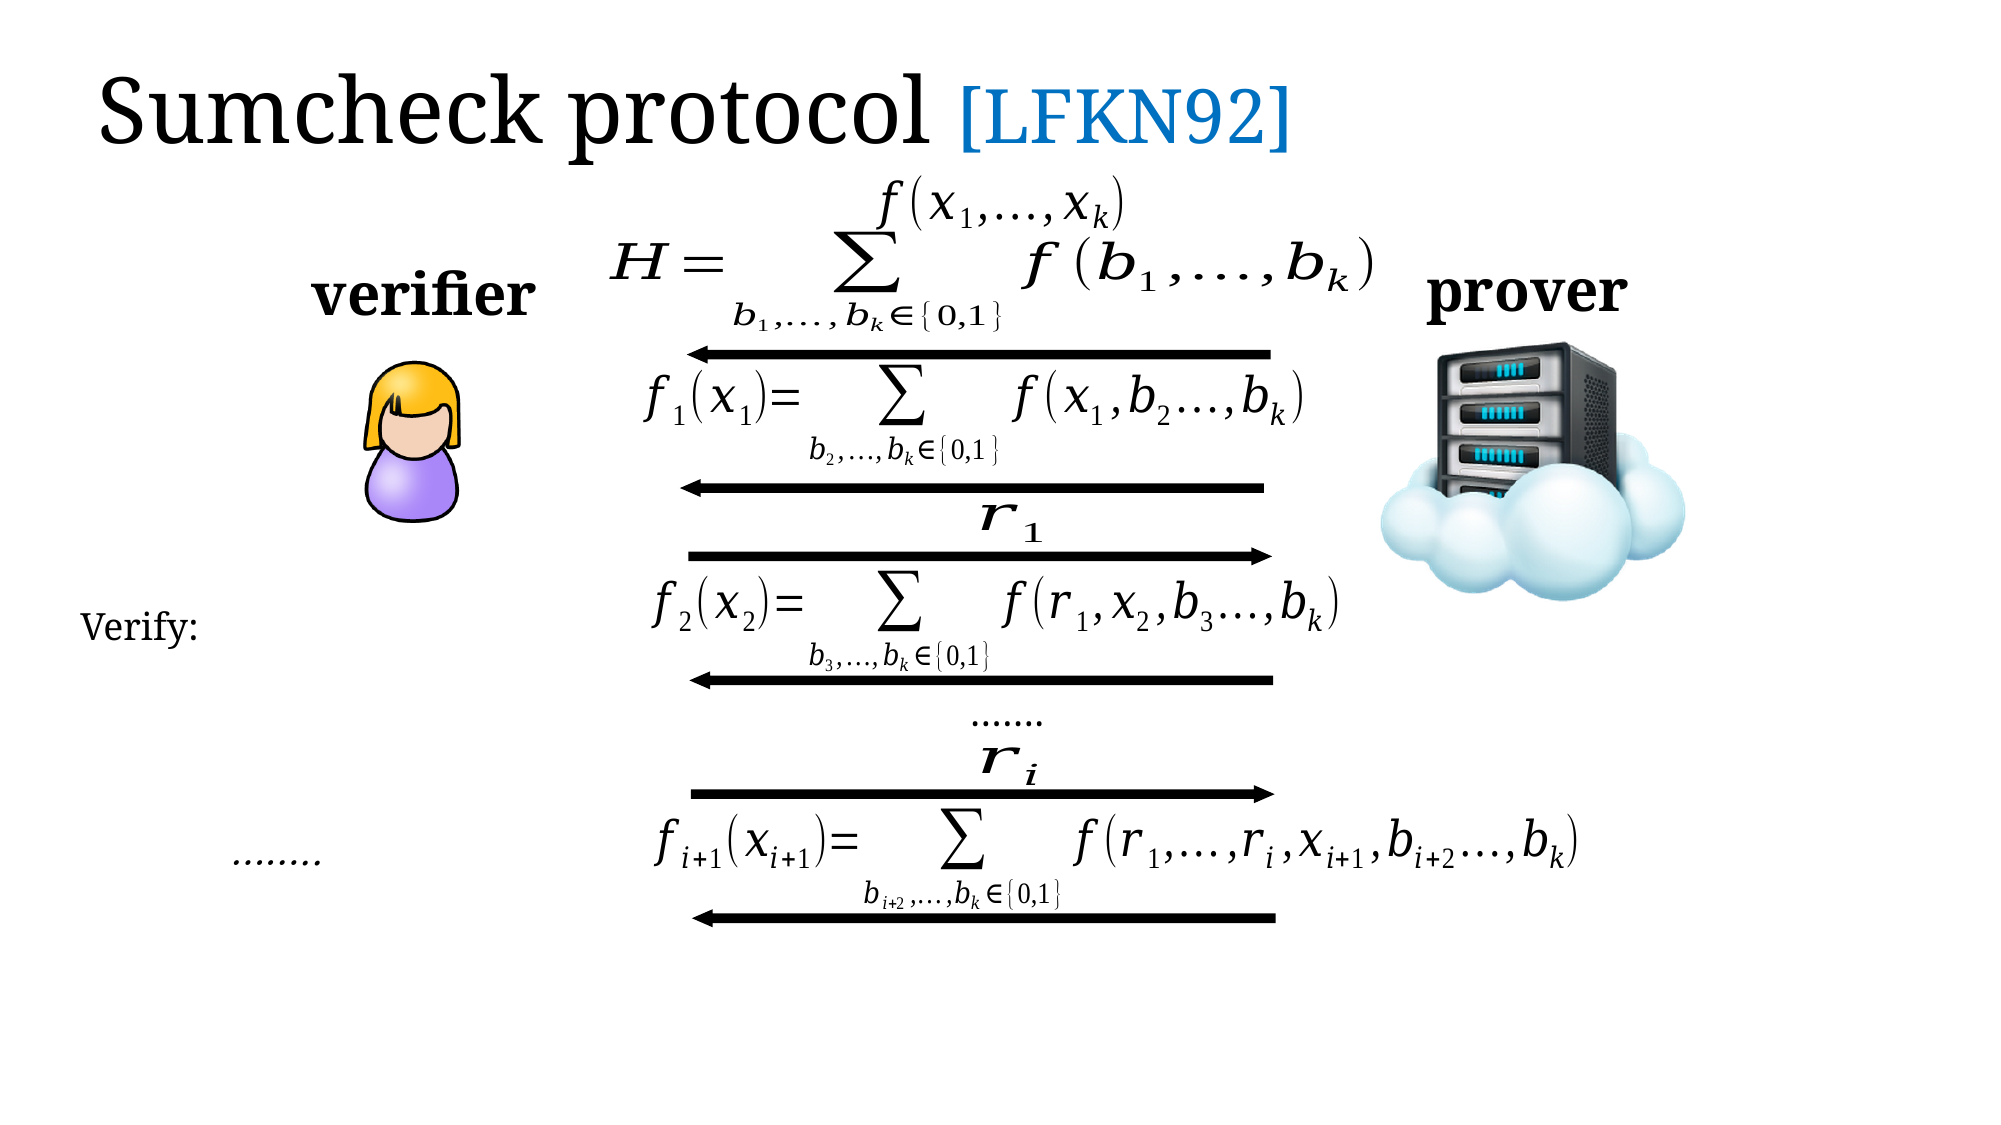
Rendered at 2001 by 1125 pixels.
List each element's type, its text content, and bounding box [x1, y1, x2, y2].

picture [355, 355, 469, 527]
text_box ……. [955, 681, 1211, 741]
text_box [690, 785, 1275, 804]
text_box [689, 671, 1274, 690]
text_box [686, 345, 1271, 364]
text_box [679, 479, 1264, 498]
text_box [691, 909, 1276, 928]
text_box prover [1411, 245, 1758, 331]
text_box verifier [297, 249, 607, 335]
title Sumcheck protocol [LFKN92] [82, 22, 1863, 205]
text_box [688, 547, 1273, 566]
picture [1378, 334, 1694, 610]
